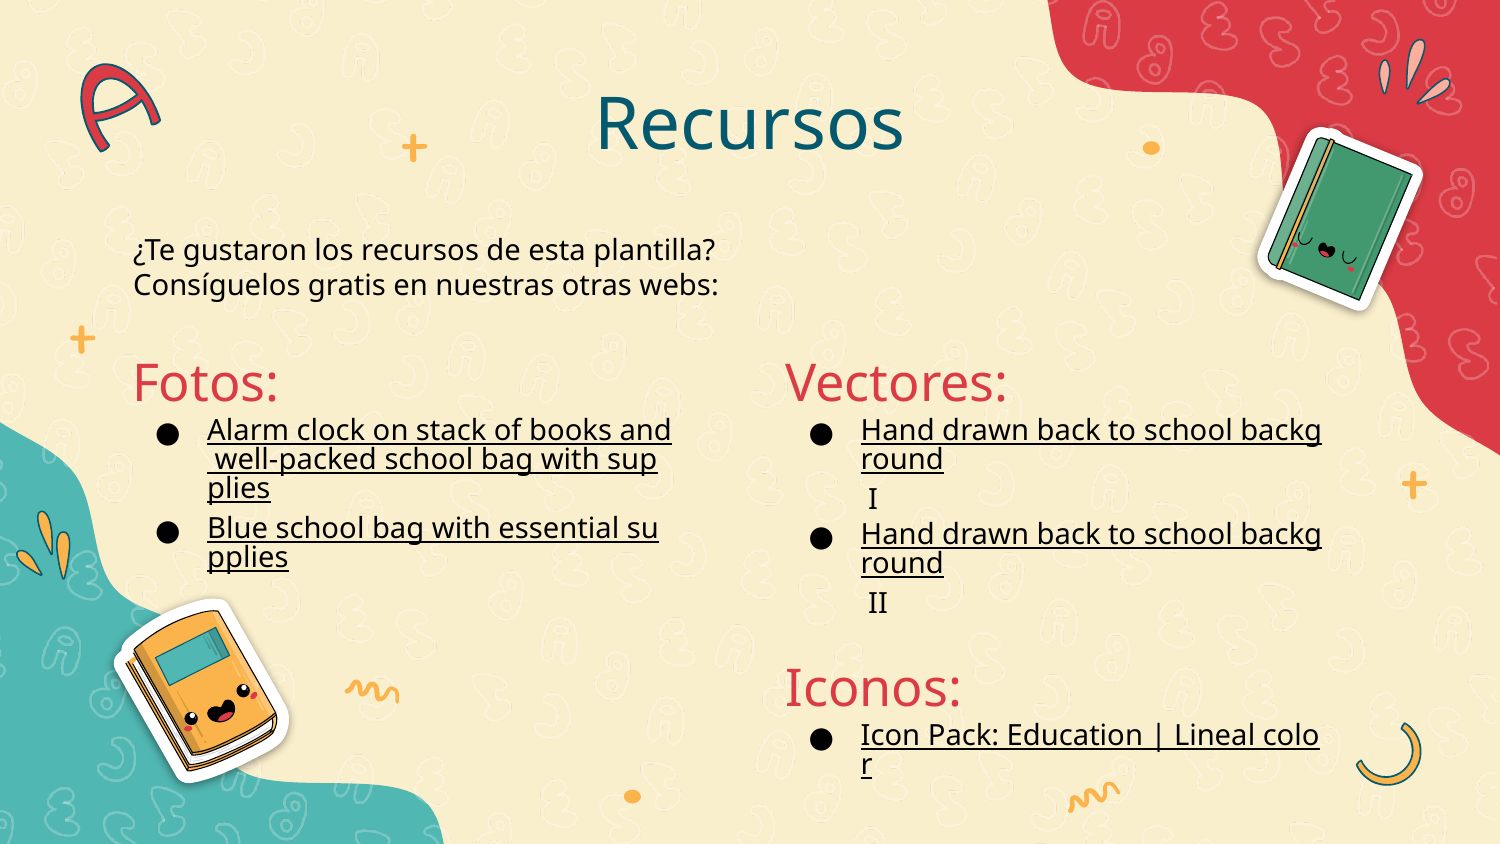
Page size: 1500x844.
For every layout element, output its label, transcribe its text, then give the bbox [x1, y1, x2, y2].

picture [0, 0, 1497, 844]
text_box ¿Te gustaron los recursos de esta plantilla? Consíguelos gratis en nuestras otras webs: [118, 215, 892, 317]
list Vectores: Hand drawn back to school background I Hand drawn back to school background II Iconos: Icon Pack: Education | Lineal color [770, 333, 1381, 760]
list Fotos: Alarm clock on stack of books and well-packed school bag with supplies Blue school bag with essential supplies [116, 333, 727, 760]
title Recursos [118, 72, 1382, 167]
